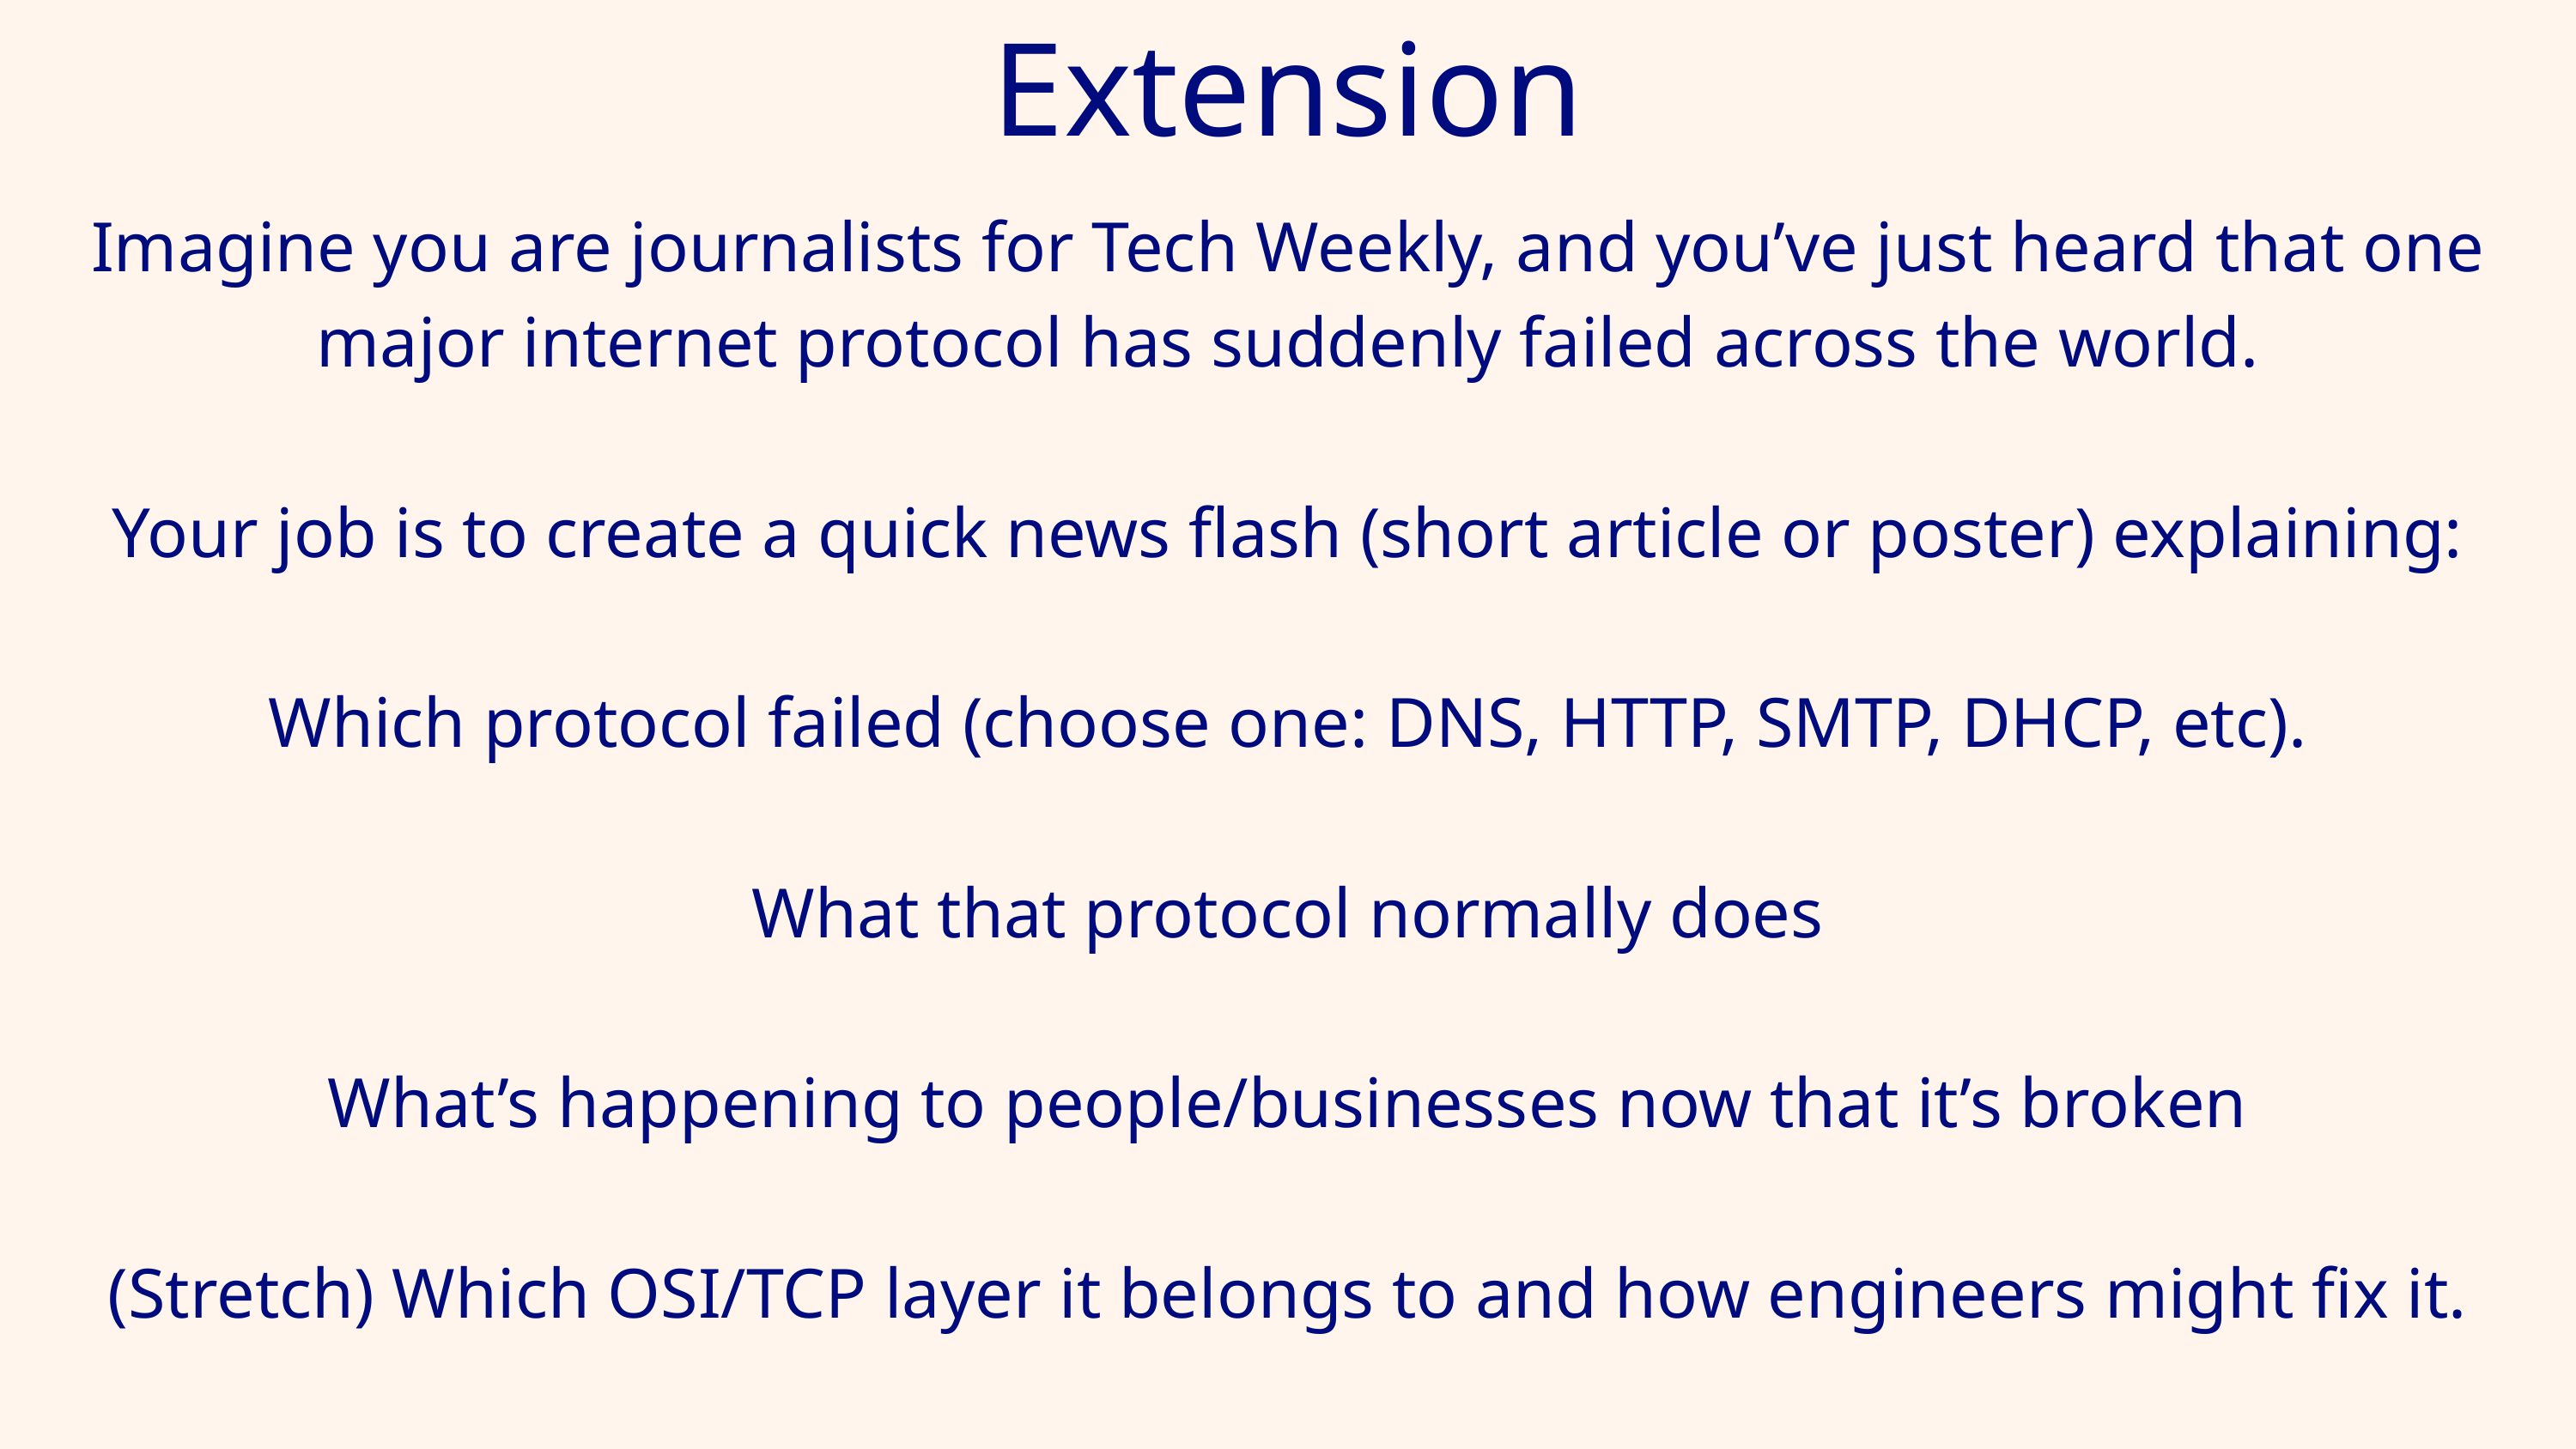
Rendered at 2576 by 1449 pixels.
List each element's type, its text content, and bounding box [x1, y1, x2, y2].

text_box Extension [987, 0, 1588, 162]
text_box Imagine you are journalists for Tech Weekly, and you’ve just heard that one major internet protocol has suddenly failed across the world. Your job is to create a quick news flash (short article or poster) explaining: Which protocol failed (choose one: DNS, HTTP, SMTP, DHCP, etc). What that protocol normally does What’s happening to people/businesses now that it’s broken (Stretch) Which OSI/TCP layer it belongs to and how engineers might fix it. [0, 190, 2576, 1428]
